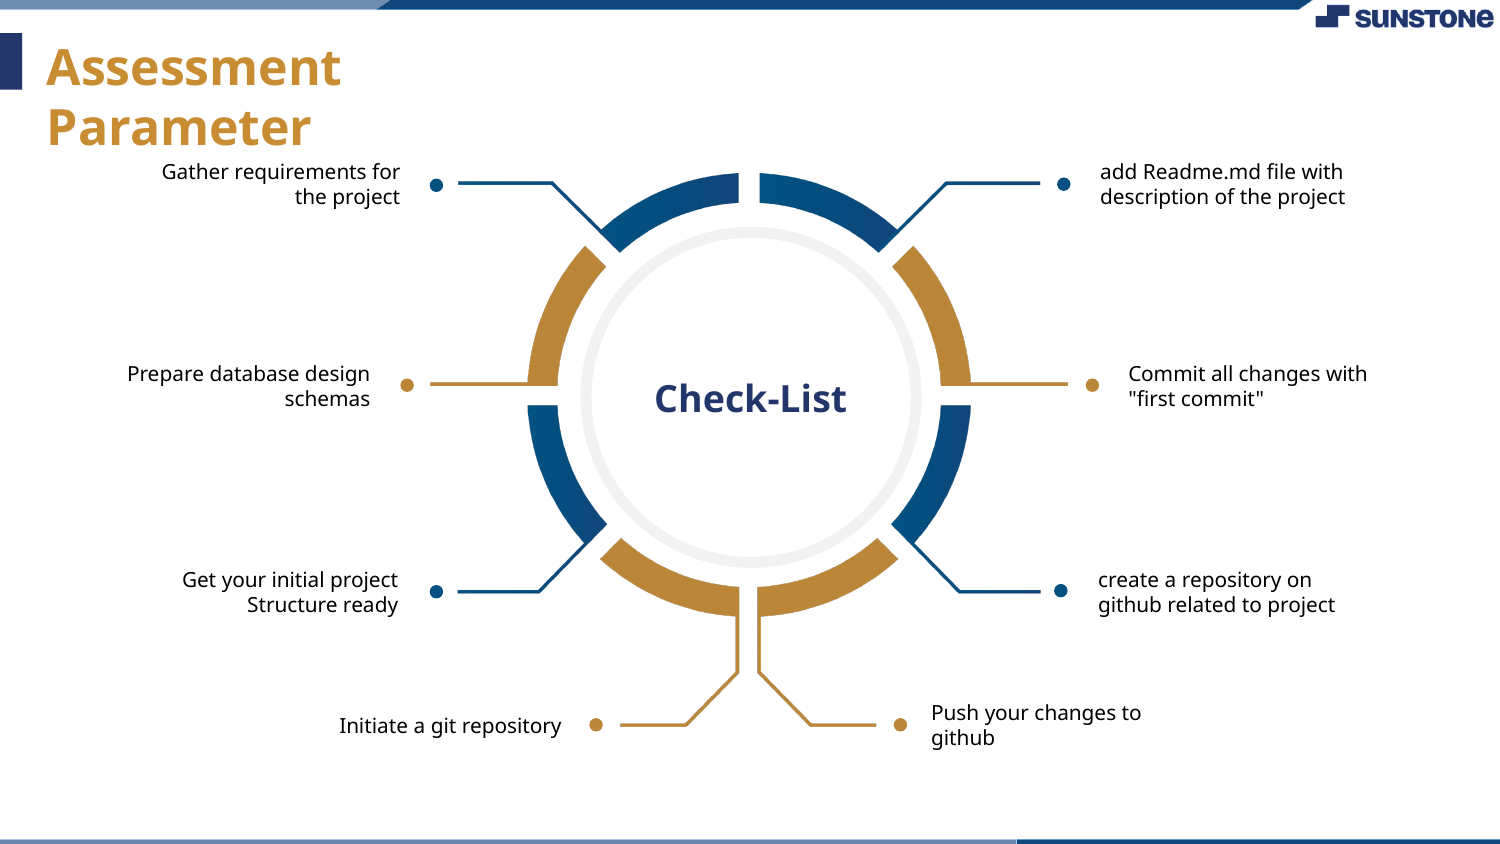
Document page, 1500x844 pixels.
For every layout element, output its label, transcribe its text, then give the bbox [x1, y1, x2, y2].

list Push your changes to github [916, 698, 1198, 752]
list add Readme.md file with description of the project [1085, 157, 1367, 211]
text_box Assessment Parameter [31, 20, 545, 171]
list Check-List [610, 371, 892, 424]
list create a repository on github related to project [1083, 565, 1365, 619]
list Gather requirements for the project [134, 171, 416, 211]
picture [0, 0, 1500, 844]
list Commit all changes with "first commit" [1113, 358, 1395, 412]
list Get your initial project Structure ready [131, 565, 414, 619]
list Prepare database design schemas [103, 358, 386, 412]
list Initiate a git repository [294, 698, 577, 752]
